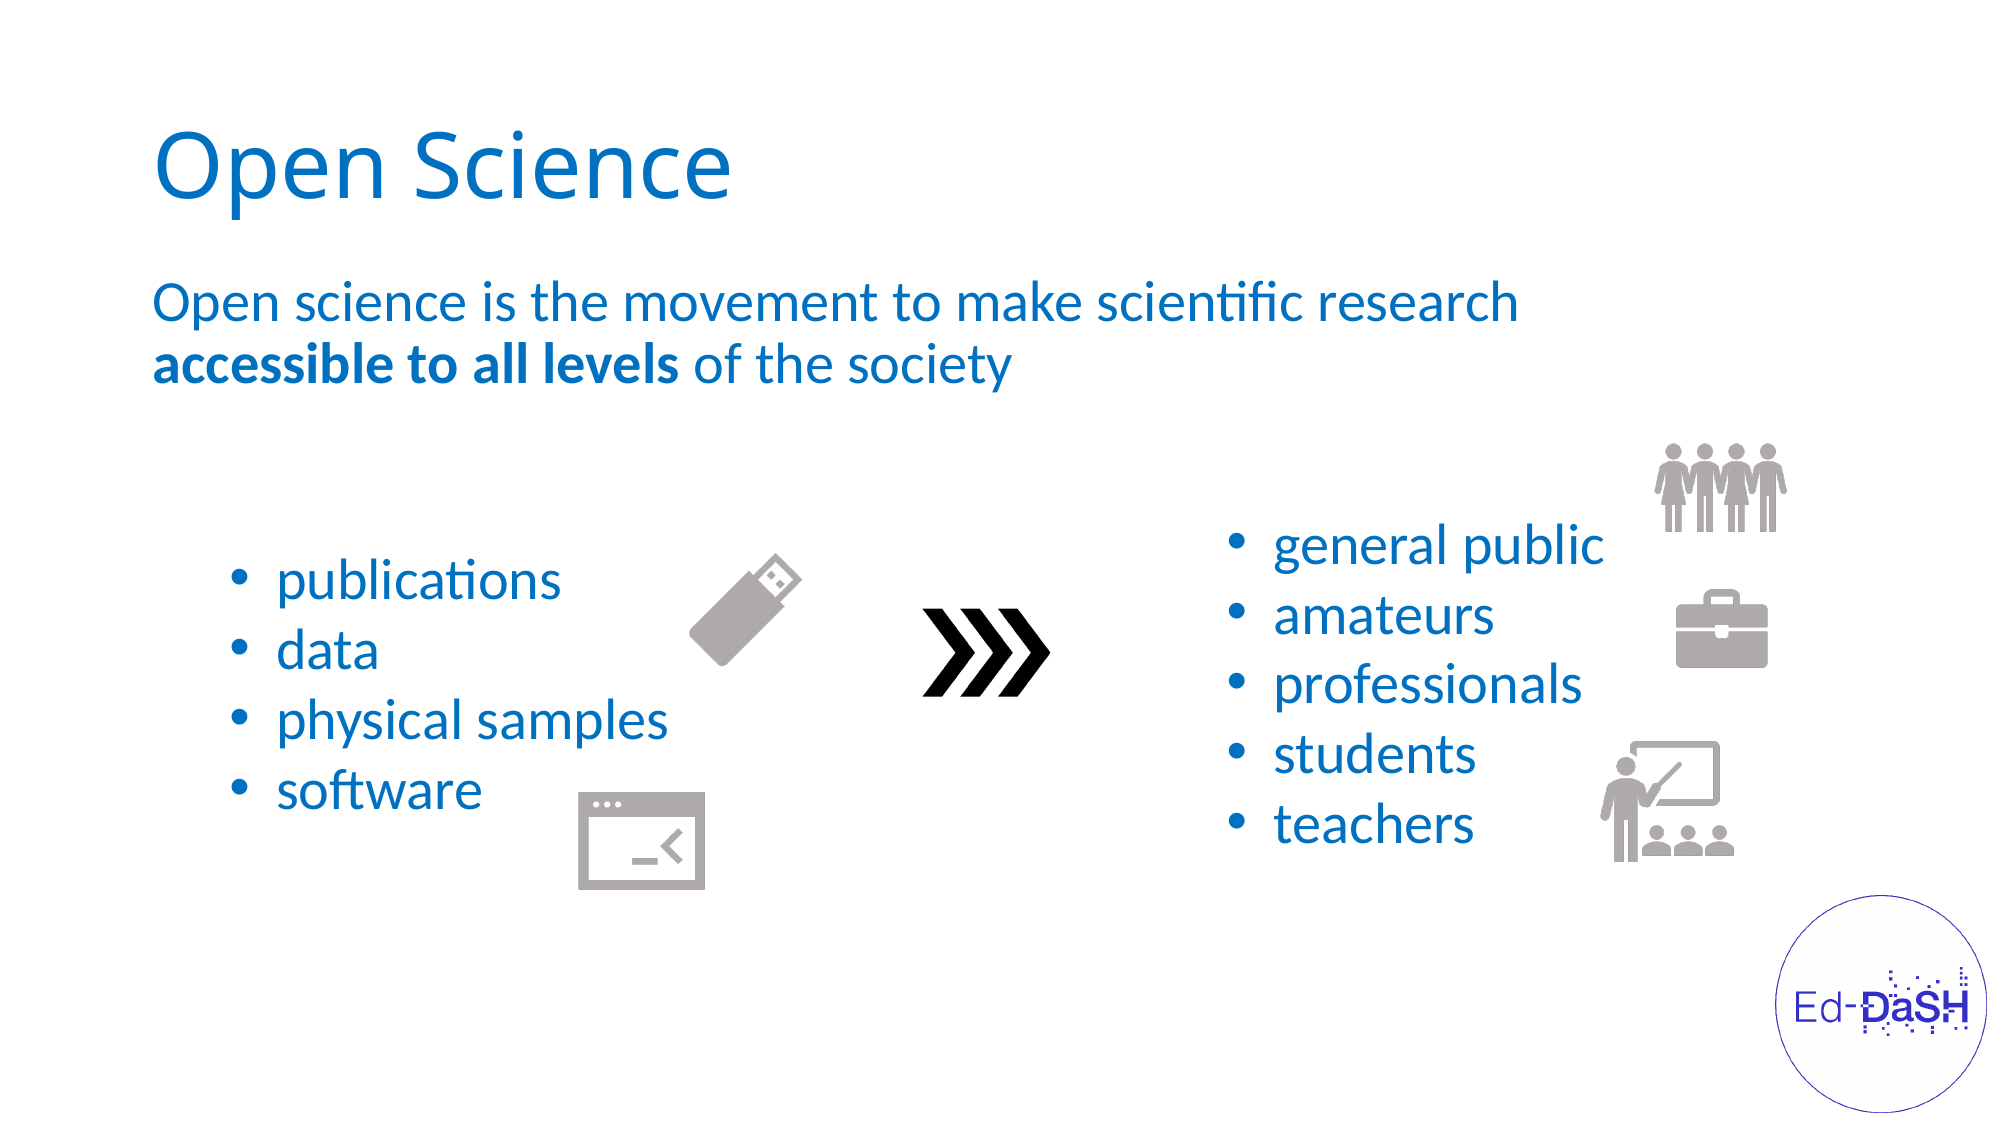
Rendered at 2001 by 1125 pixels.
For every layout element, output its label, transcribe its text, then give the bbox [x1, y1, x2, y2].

text_box general public amateurs professionals students teachers [1211, 498, 1621, 863]
text_box publications data physical samples software [214, 533, 698, 829]
picture [1645, 412, 1796, 563]
list Open science is the movement to make scientific research accessible to all levels of the society [137, 263, 1863, 1072]
picture [1665, 577, 1774, 685]
picture [566, 765, 717, 916]
picture [1775, 895, 1987, 1113]
picture [910, 577, 1061, 728]
title Open Science [137, 59, 1863, 263]
picture [1592, 725, 1743, 876]
picture [670, 534, 821, 685]
